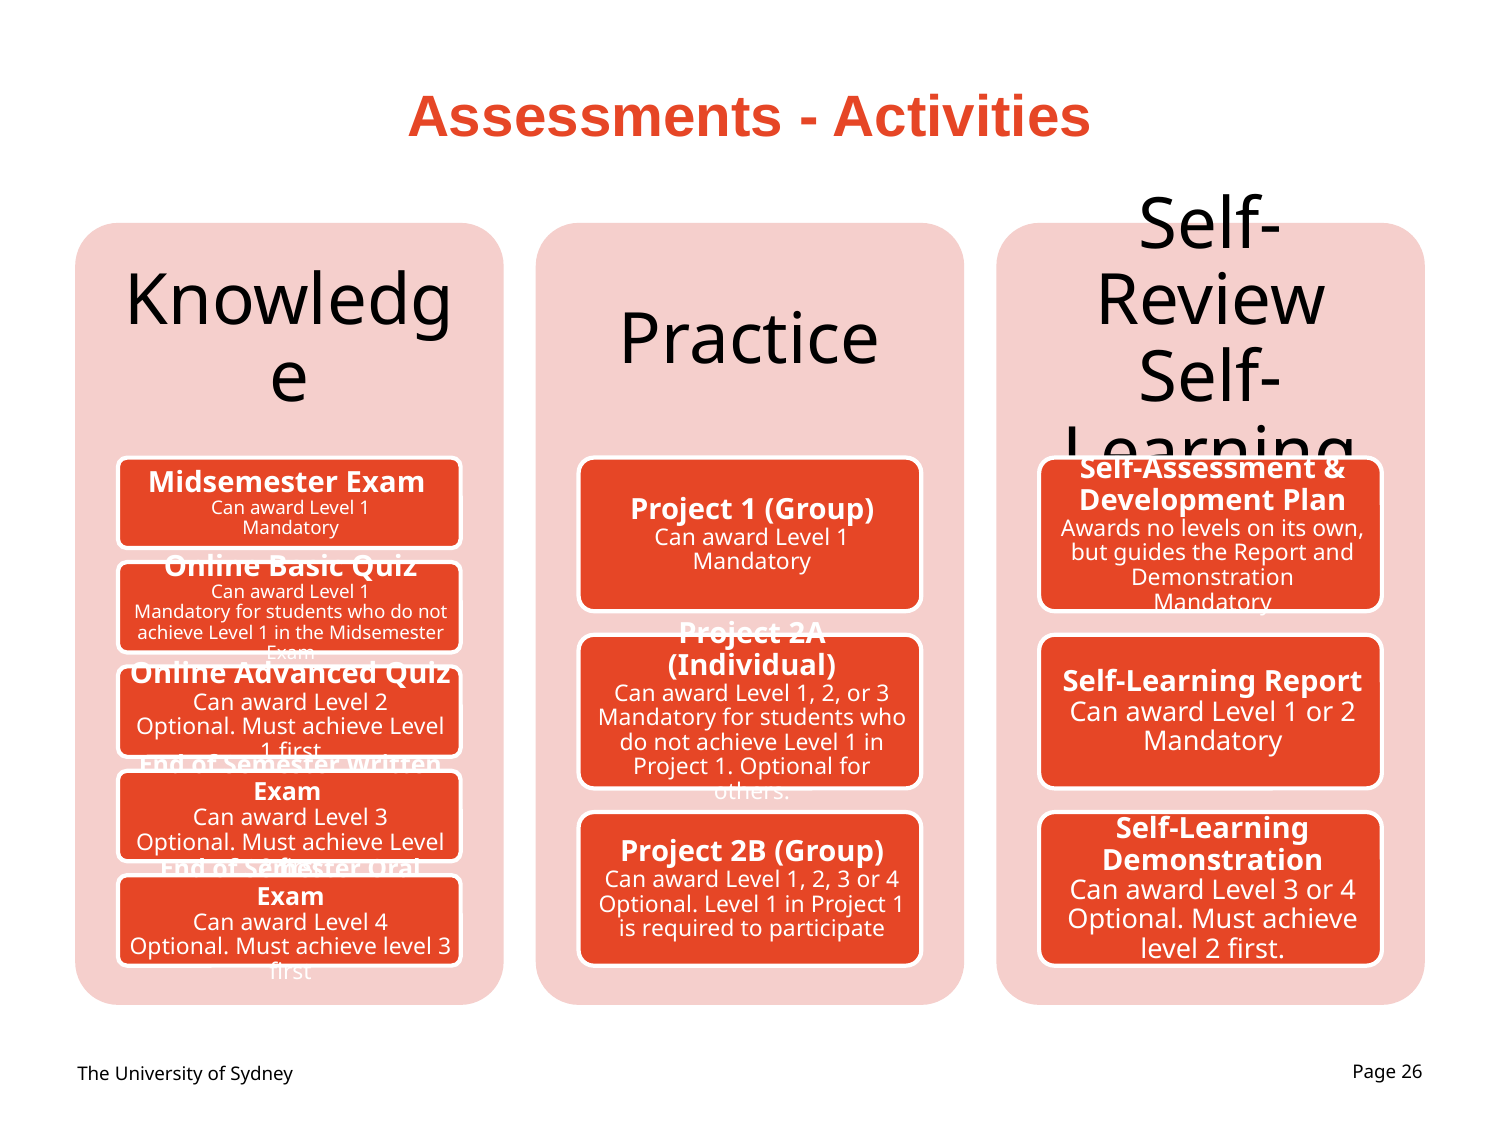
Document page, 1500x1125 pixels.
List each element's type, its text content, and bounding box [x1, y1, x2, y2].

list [74, 222, 1426, 1006]
title Assessments - Activities [75, 19, 1425, 207]
